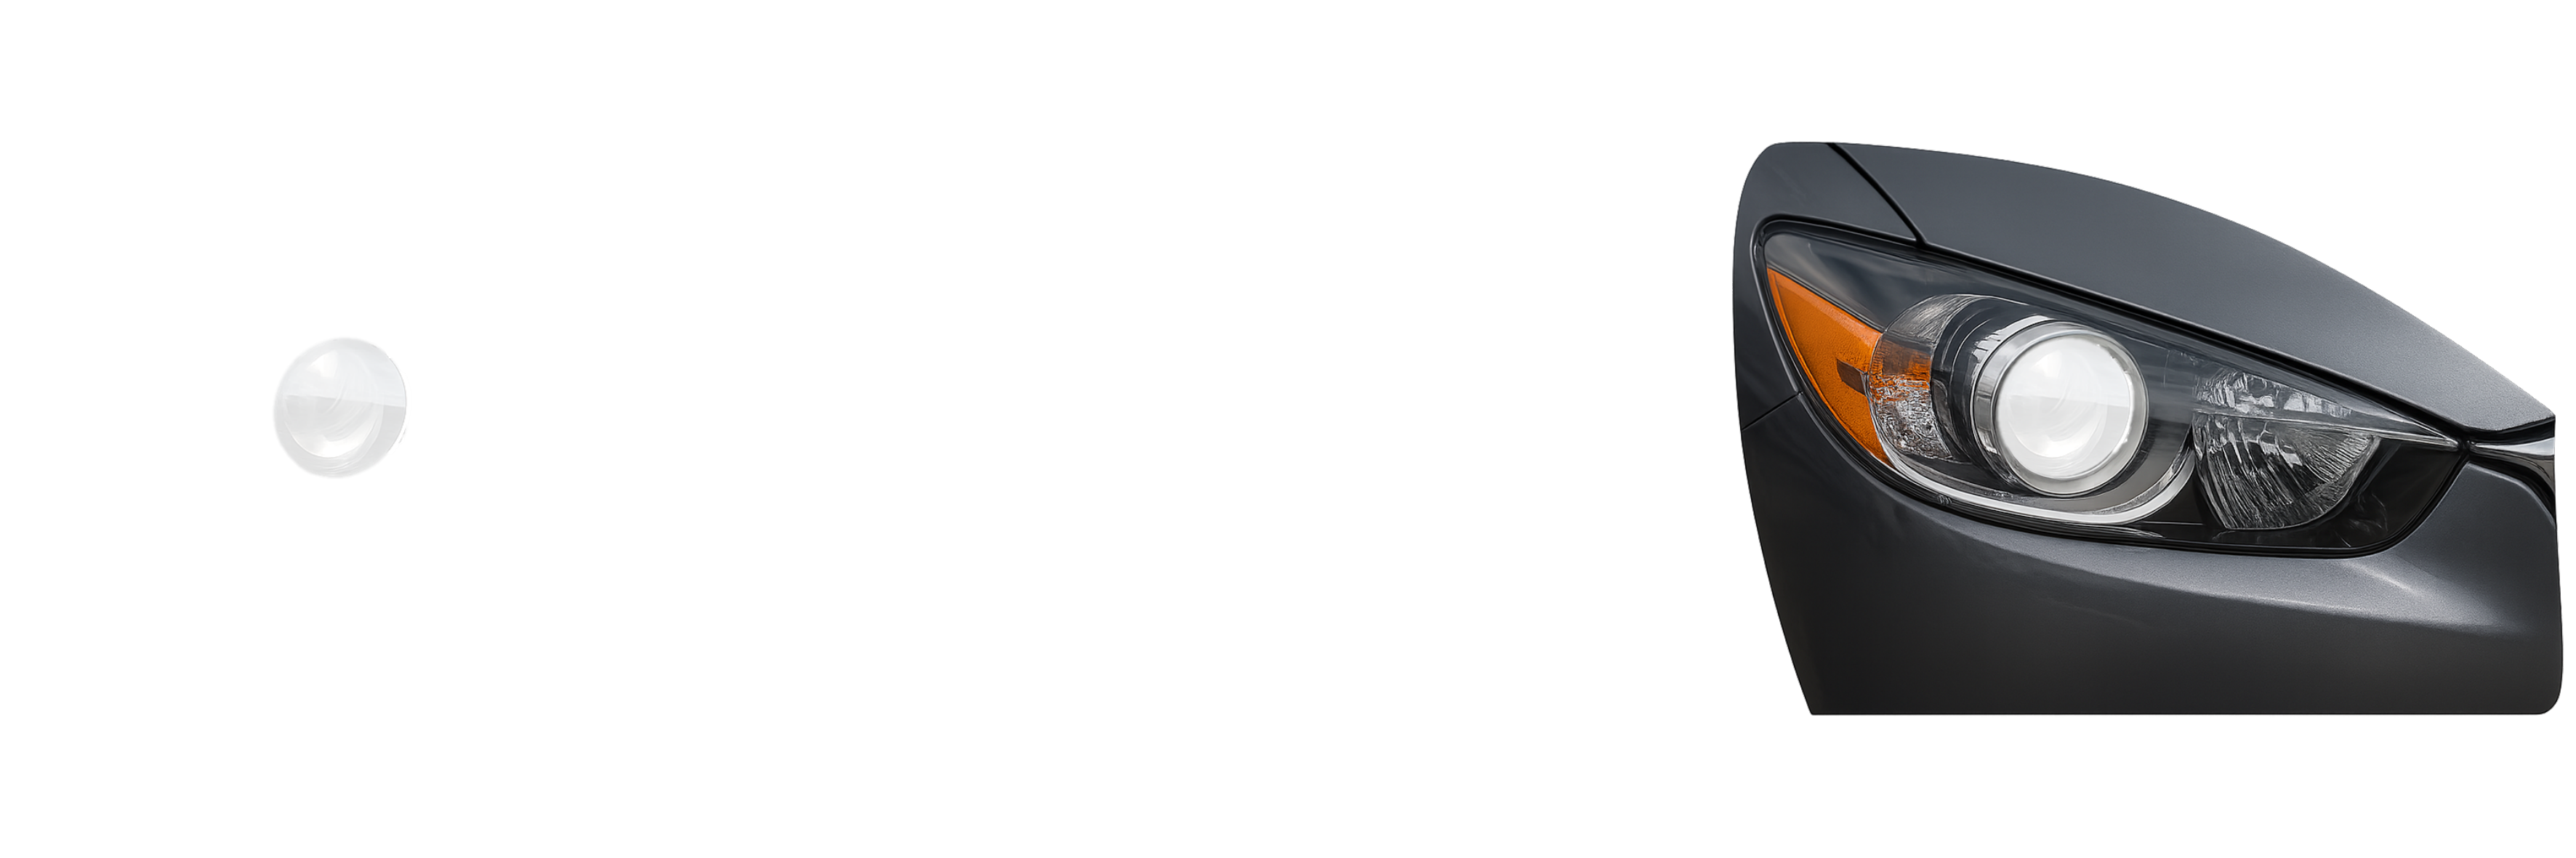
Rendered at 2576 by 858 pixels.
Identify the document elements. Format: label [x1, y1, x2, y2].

picture [1710, 0, 2576, 858]
picture [0, 166, 840, 593]
